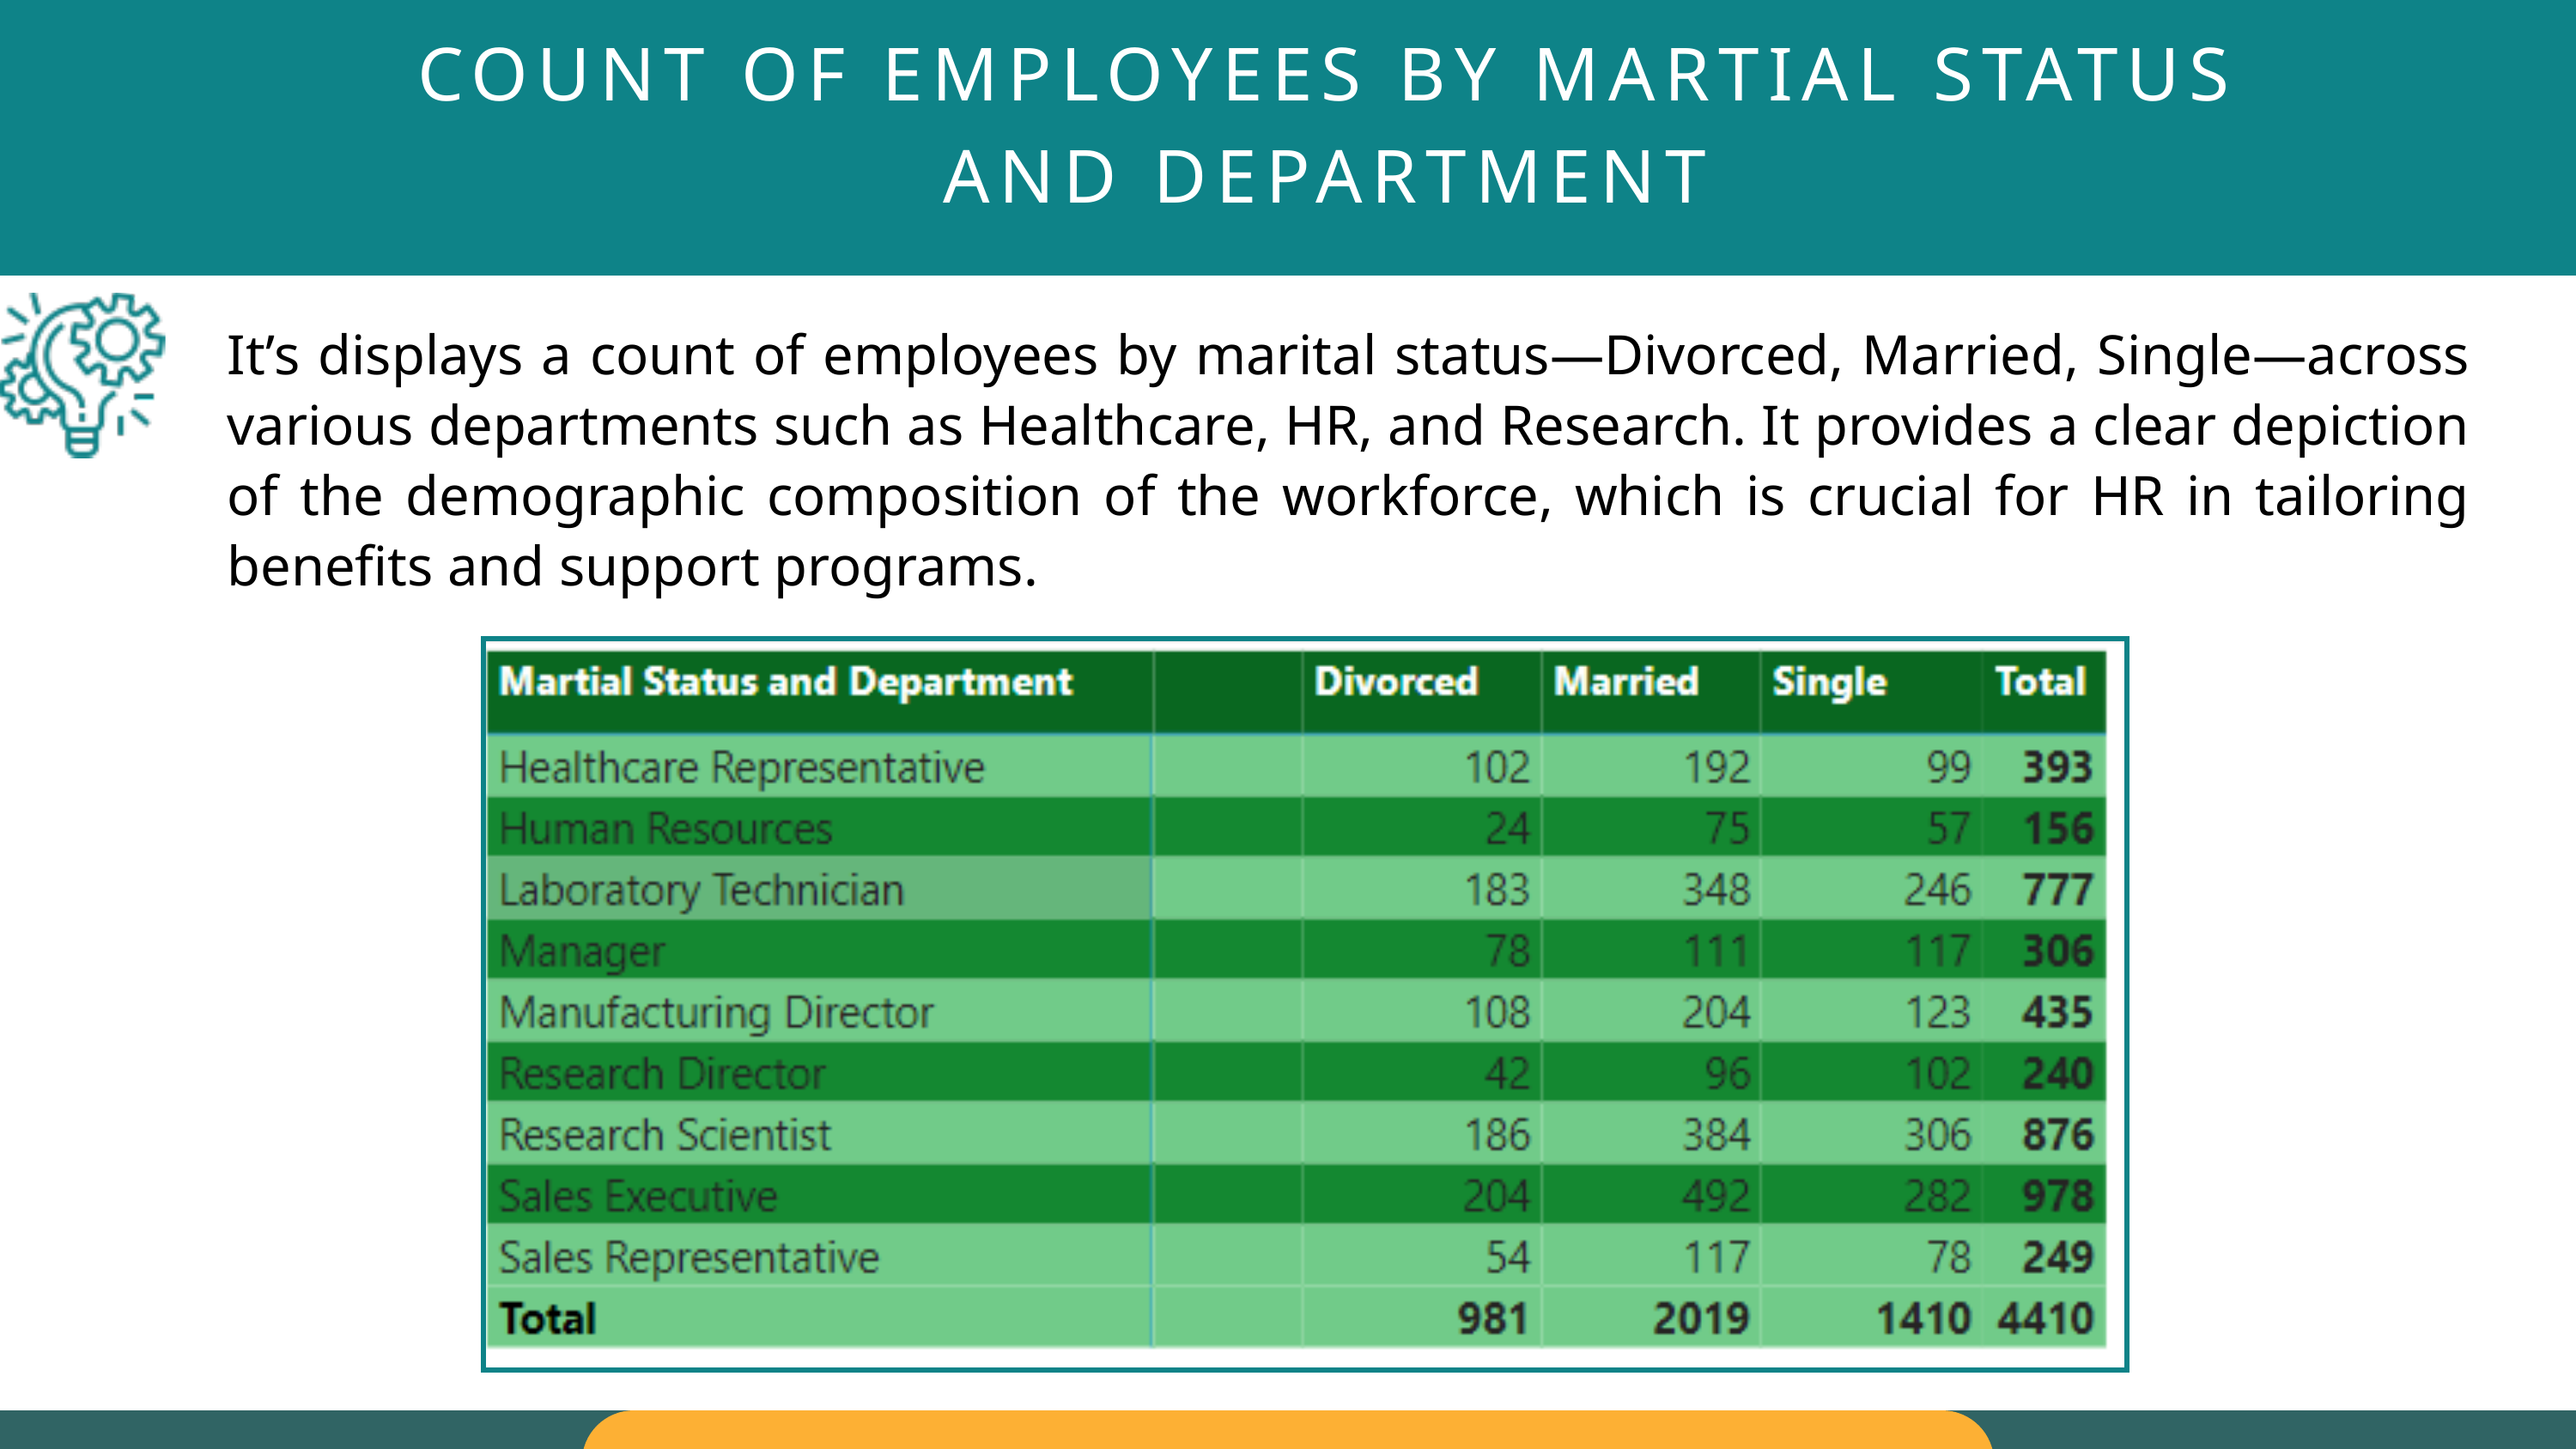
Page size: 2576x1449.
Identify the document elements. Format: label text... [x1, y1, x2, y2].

text_box [0, 293, 166, 458]
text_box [0, 0, 2576, 276]
text_box It’s displays a count of employees by marital status—Divorced, Married, Single—across various departments such as Healthcare, HR, and Research. It provides a clear depiction of the demographic composition of the workforce, which is crucial for HR in tailoring benefits and support programs. [227, 314, 2472, 597]
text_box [581, 1410, 1995, 1449]
text_box [483, 638, 2128, 1370]
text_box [0, 1410, 581, 1449]
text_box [1996, 1410, 2576, 1449]
